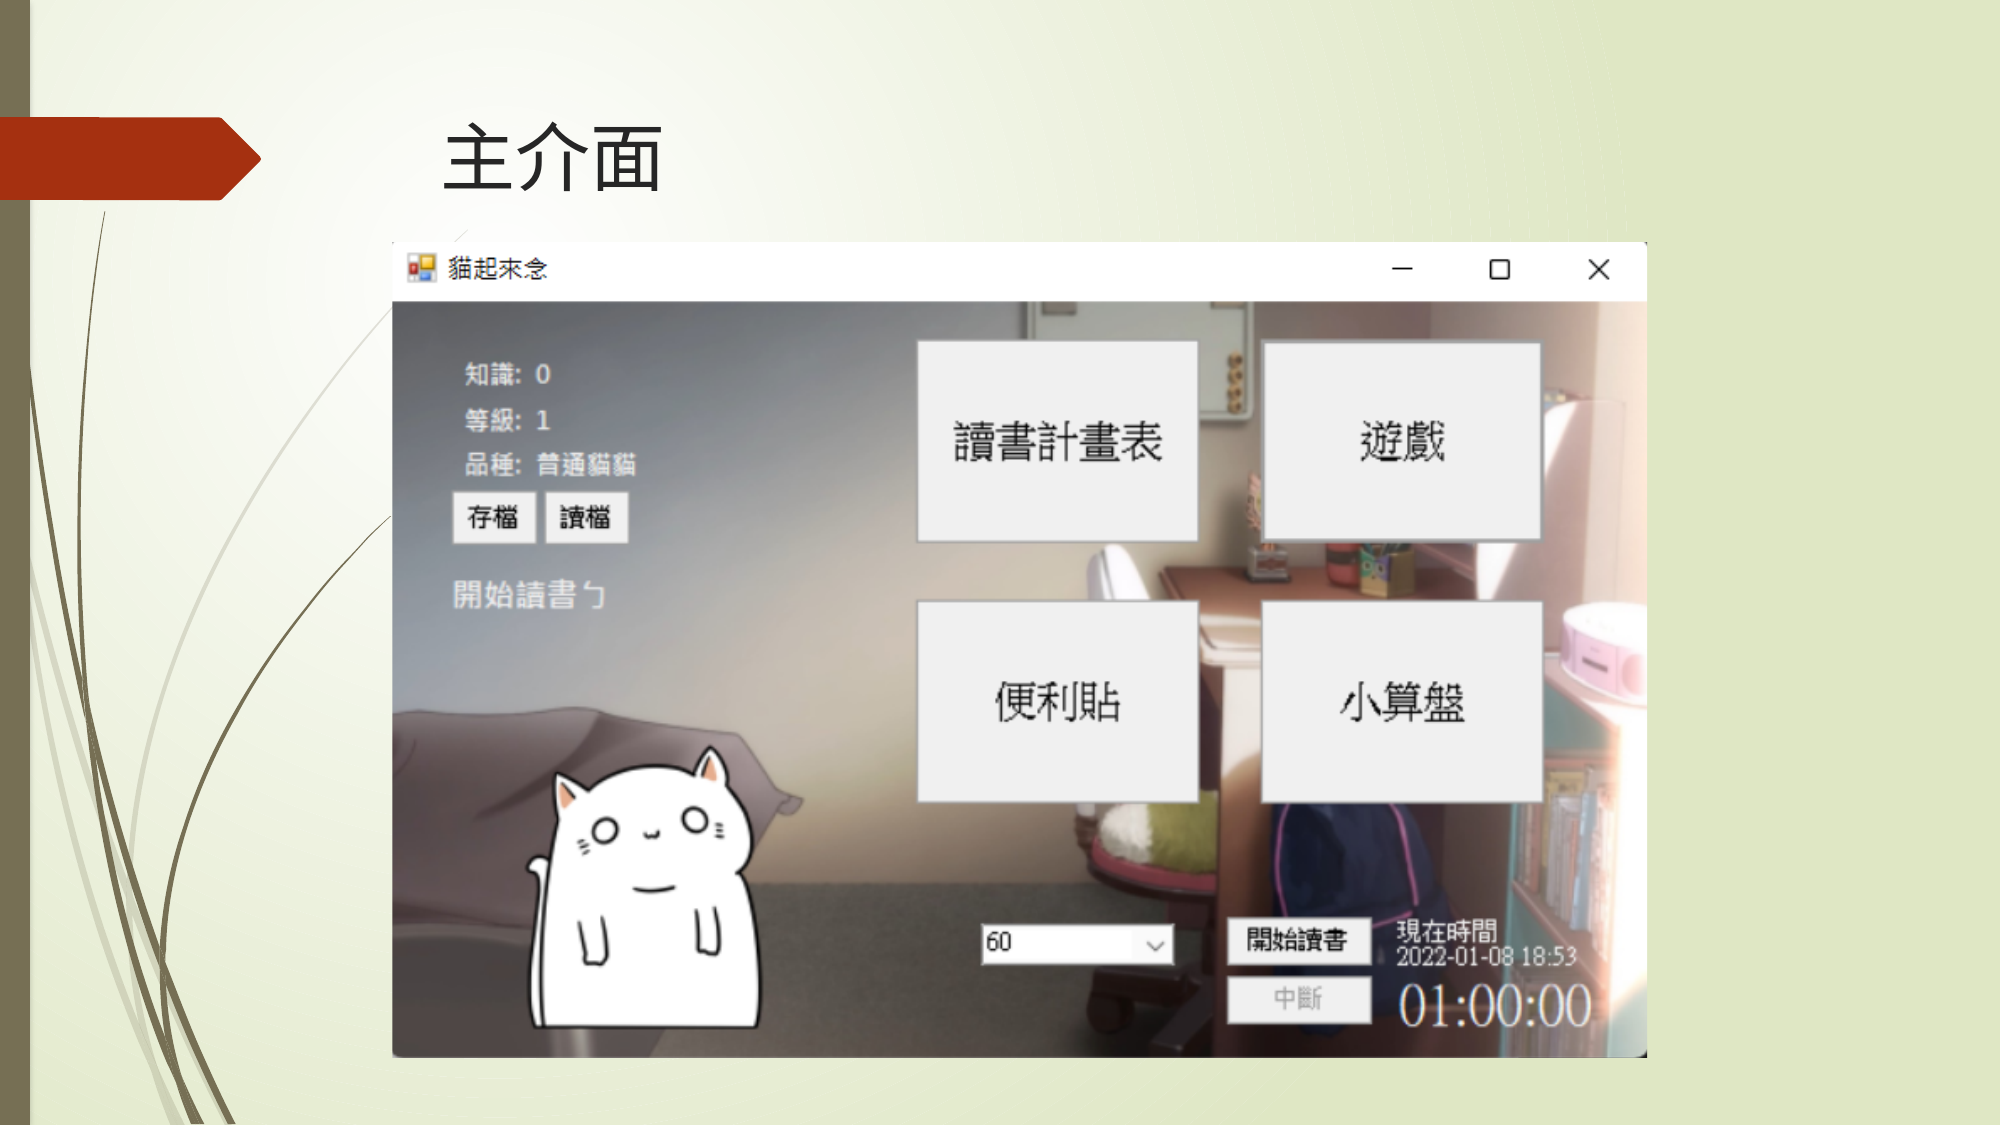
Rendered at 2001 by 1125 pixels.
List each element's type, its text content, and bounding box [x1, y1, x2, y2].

title 主介面 [425, 102, 1888, 313]
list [391, 241, 1648, 1058]
